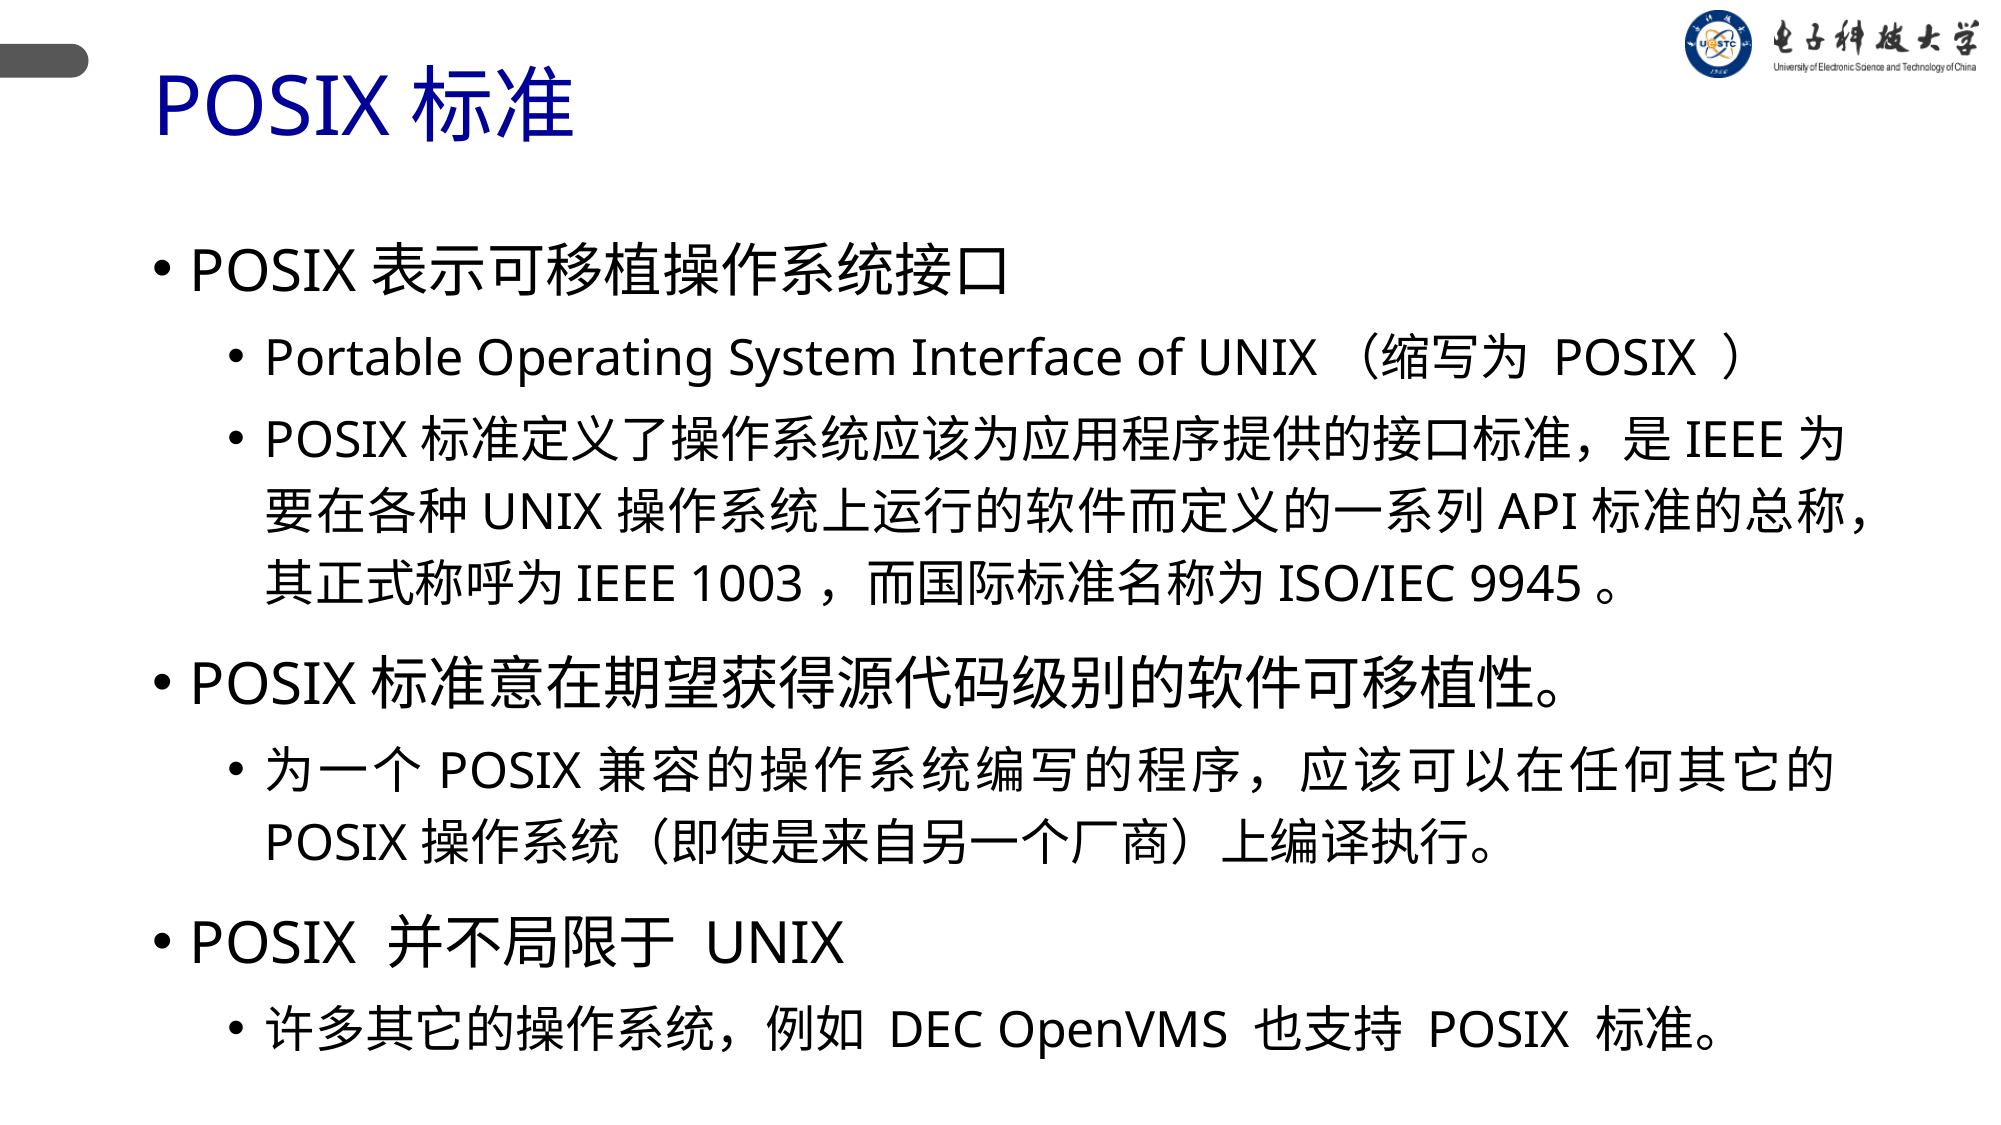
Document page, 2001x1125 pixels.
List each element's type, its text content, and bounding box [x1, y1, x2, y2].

picture [1685, 10, 1979, 78]
list POSIX表示可移植操作系统接口 Portable Operating System Interface of UNIX（缩写为 POSIX ） POSIX标准定义了操作系统应该为应用程序提供的接口标准，是IEEE为要在各种UNIX操作系统上运行的软件而定义的一系列API标准的总称，其正式称呼为IEEE 1003，而国际标准名称为ISO/IEC 9945。 POSIX标准意在期望获得源代码级别的软件可移植性。 为一个POSIX兼容的操作系统编写的程序，应该可以在任何其它的POSIX操作系统（即使是来自另一个厂商）上编译执行。 POSIX 并不局限于 UNIX 许多其它的操作系统，例如 DEC OpenVMS 也支持 POSIX 标准。 [137, 211, 1863, 1097]
title POSIX标准 [137, 43, 1686, 174]
